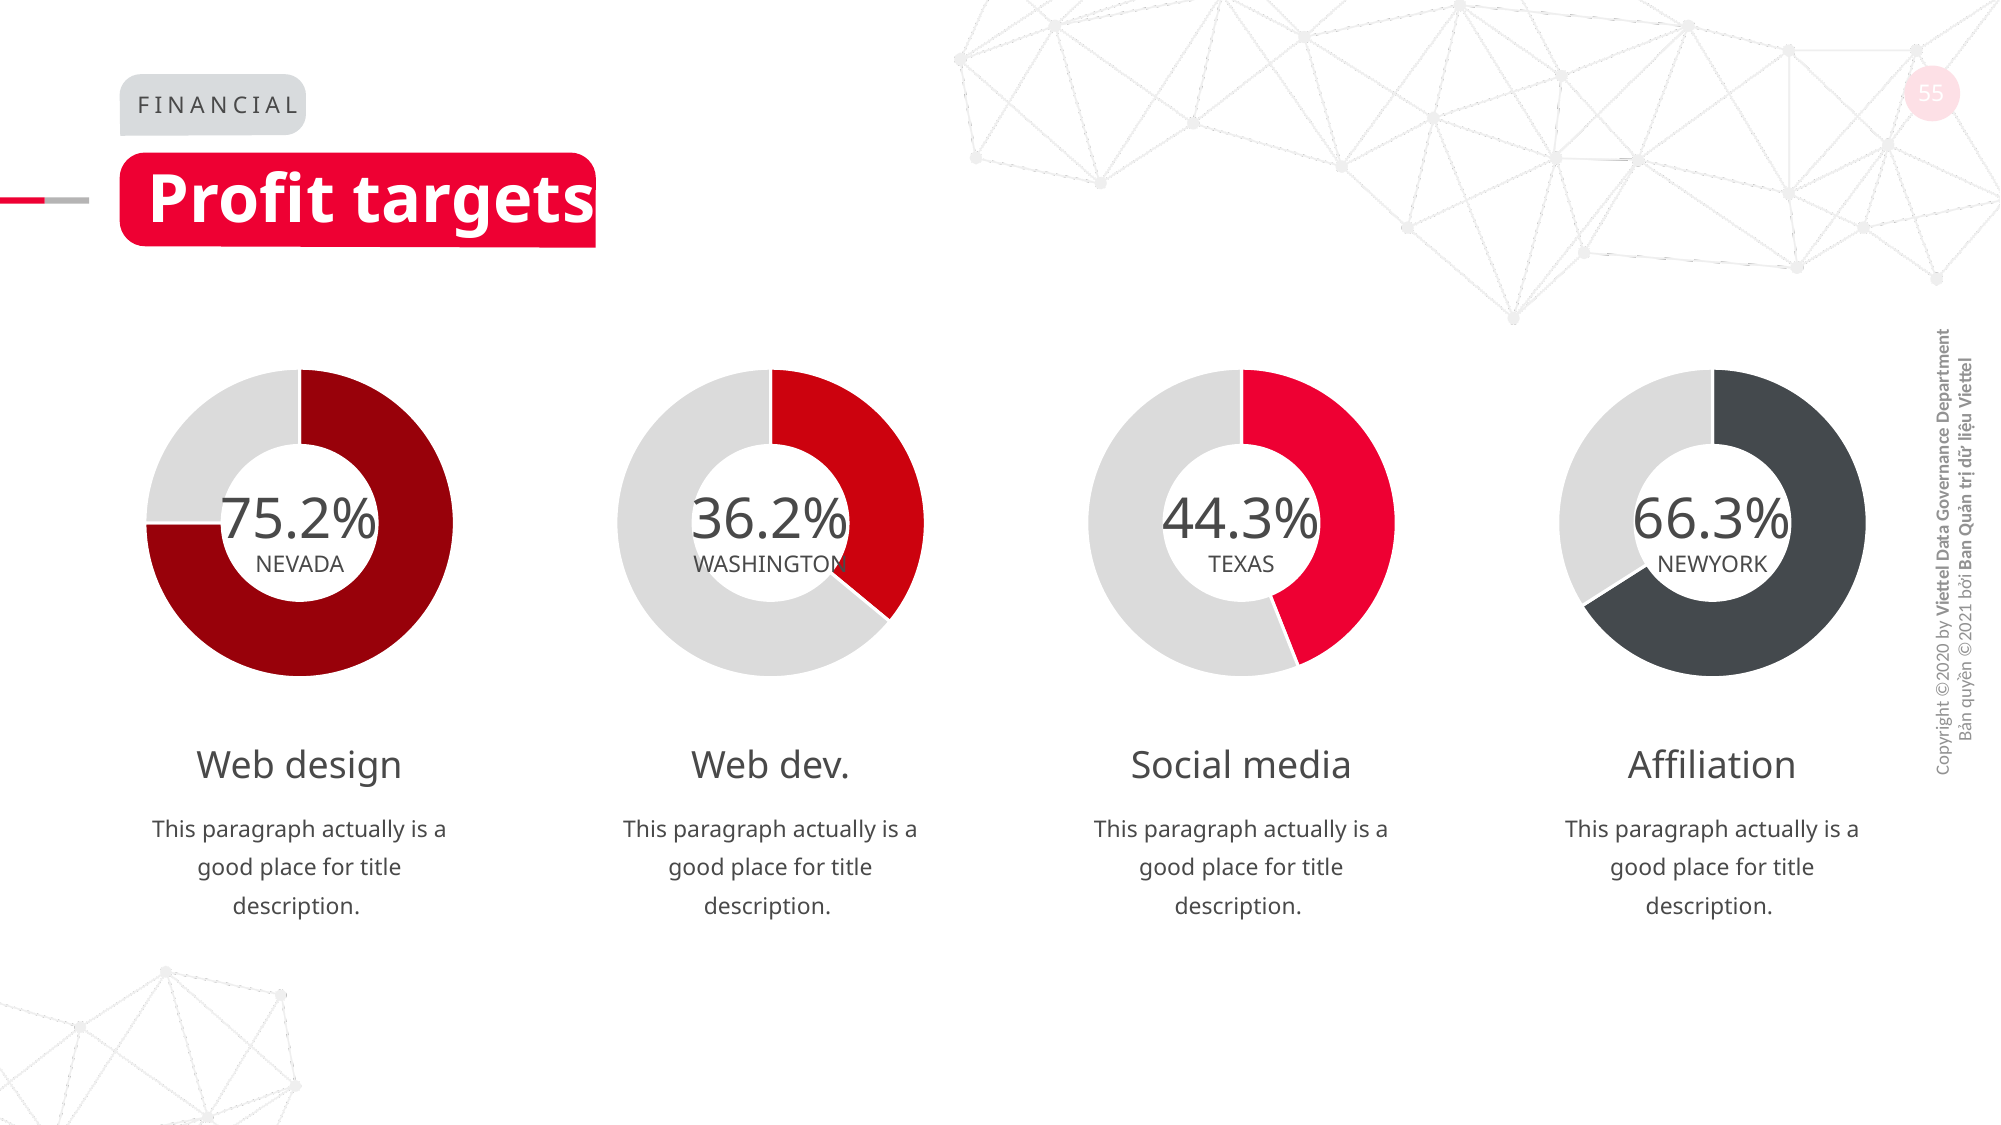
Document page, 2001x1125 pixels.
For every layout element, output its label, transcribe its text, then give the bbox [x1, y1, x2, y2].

text_box This paragraph actually is a good place for title description. [619, 803, 922, 919]
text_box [1121, 468, 1362, 578]
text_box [650, 468, 891, 578]
picture [0, 0, 2000, 1125]
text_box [180, 468, 420, 578]
text_box This paragraph actually is a good place for title description. [148, 803, 451, 919]
text_box This paragraph actually is a good place for title description. [1090, 803, 1393, 919]
text_box This paragraph actually is a good place for title description. [1561, 803, 1864, 919]
text_box Affiliation [1561, 740, 1864, 786]
chart [138, 353, 461, 693]
text_box Web dev. [619, 740, 922, 786]
list Financial [137, 90, 1863, 116]
text_box Web design [148, 740, 451, 786]
title Profit targets [147, 165, 1877, 249]
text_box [1592, 468, 1833, 578]
chart [1551, 353, 1874, 693]
chart [609, 353, 932, 693]
chart [1080, 353, 1403, 693]
text_box Social media [1090, 740, 1393, 786]
